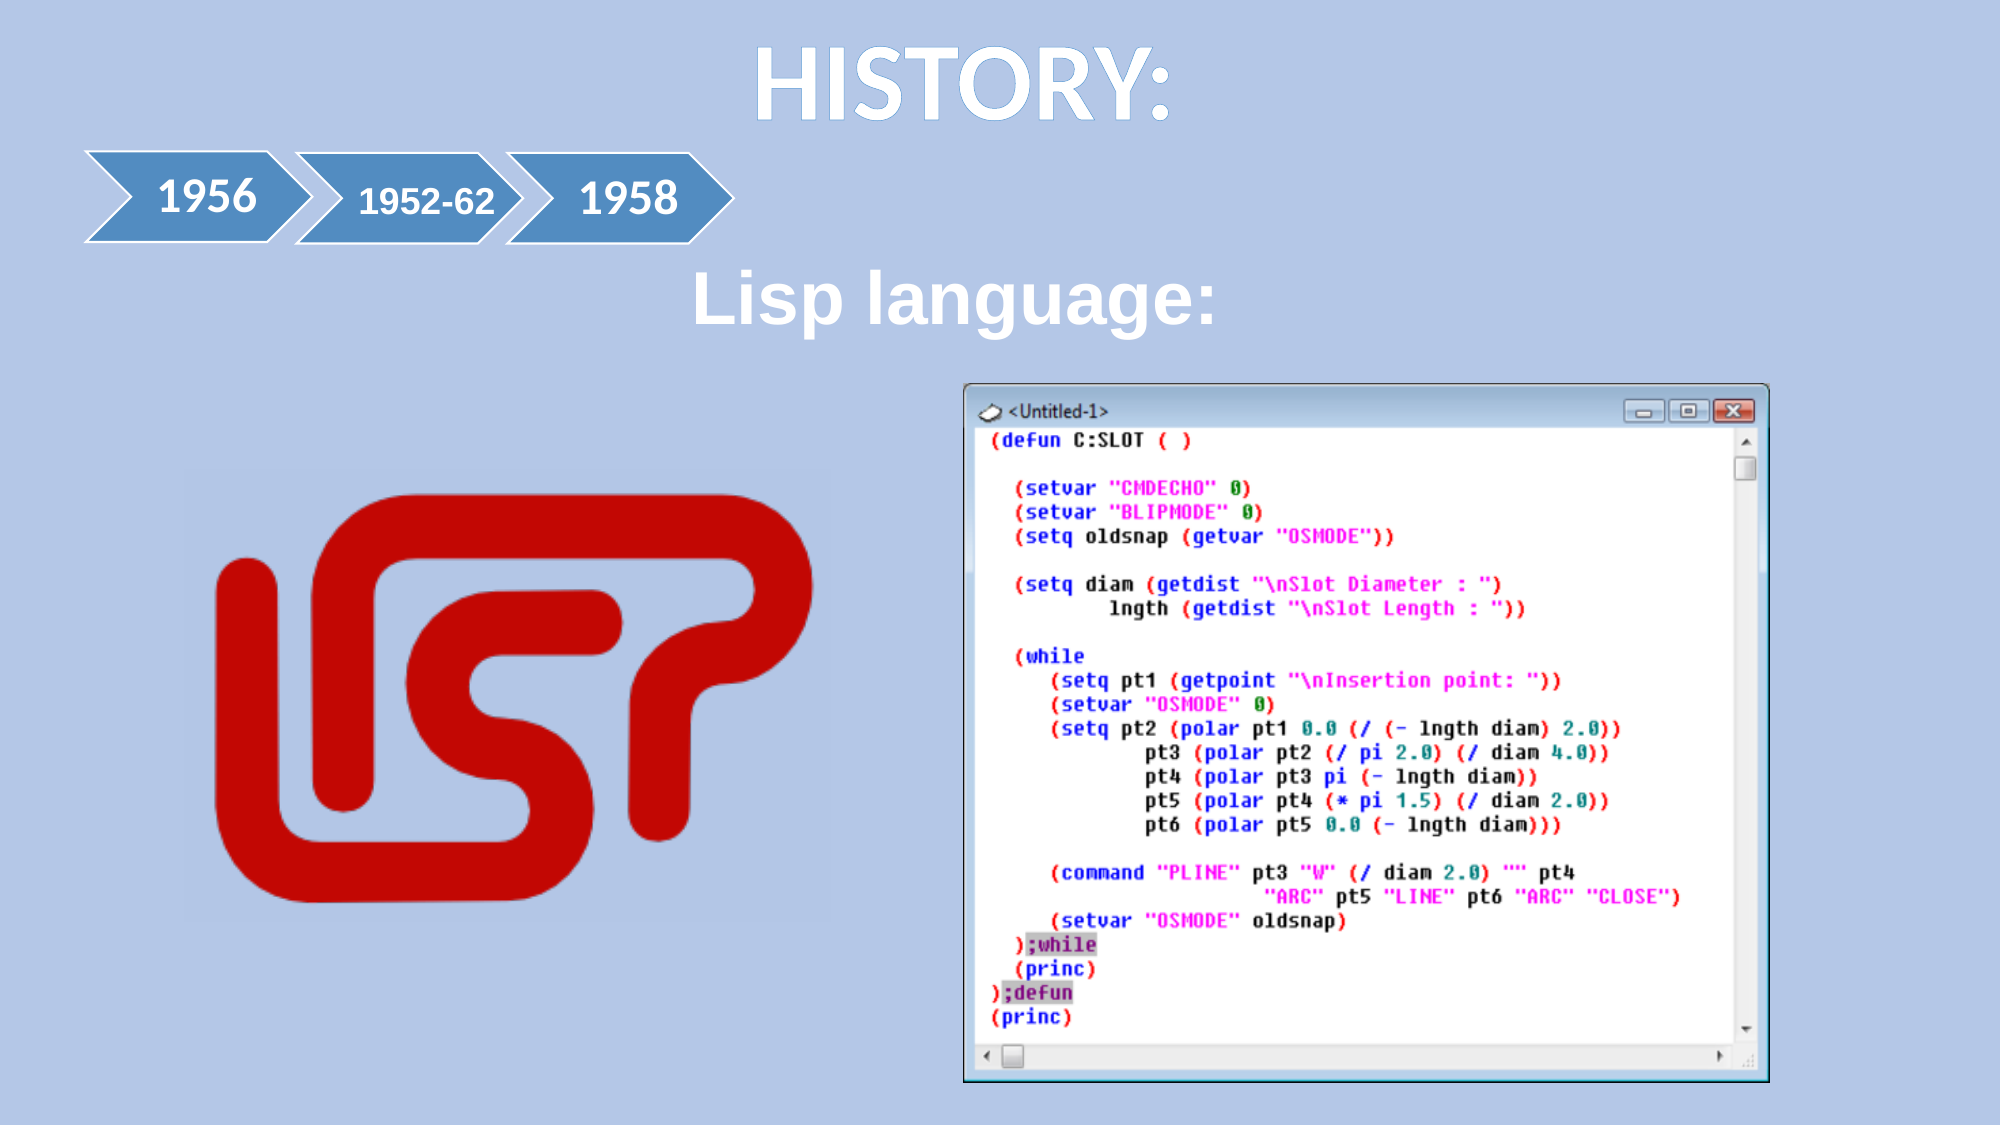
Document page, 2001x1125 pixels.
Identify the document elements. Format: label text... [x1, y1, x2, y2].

text_box HISTORY: [735, 0, 1191, 150]
text_box Lisp language: [572, 242, 1235, 347]
picture [963, 383, 1770, 1083]
text_box [313, 151, 493, 166]
text_box 1952-62 [313, 166, 507, 229]
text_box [85, 151, 313, 242]
text_box [294, 229, 494, 245]
picture [184, 469, 831, 922]
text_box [507, 152, 734, 244]
